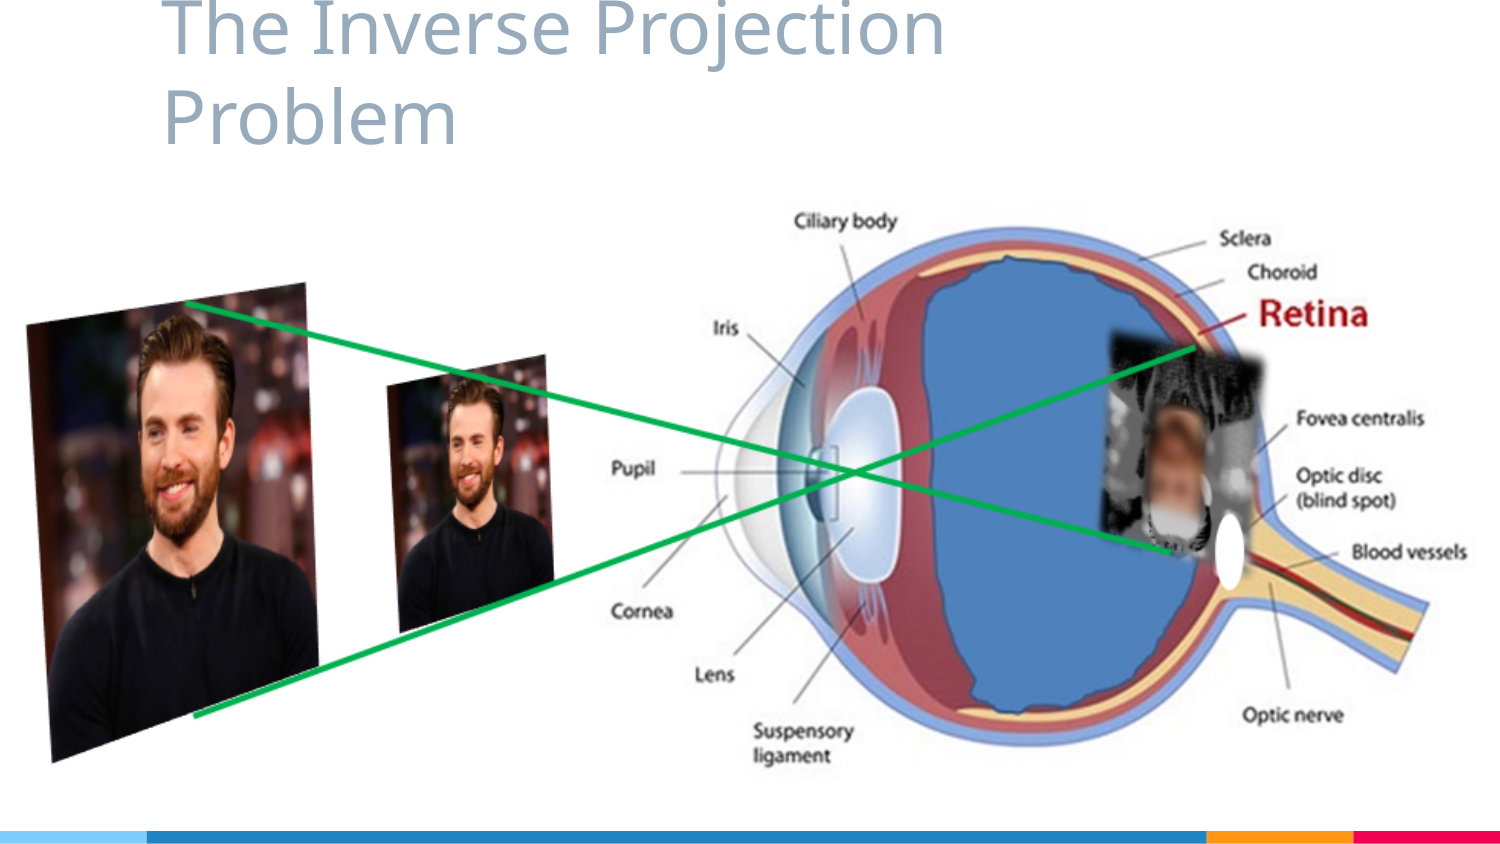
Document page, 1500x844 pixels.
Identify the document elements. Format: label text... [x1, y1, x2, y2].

title The Inverse Projection Problem [146, 33, 1278, 175]
picture [24, 199, 1476, 780]
